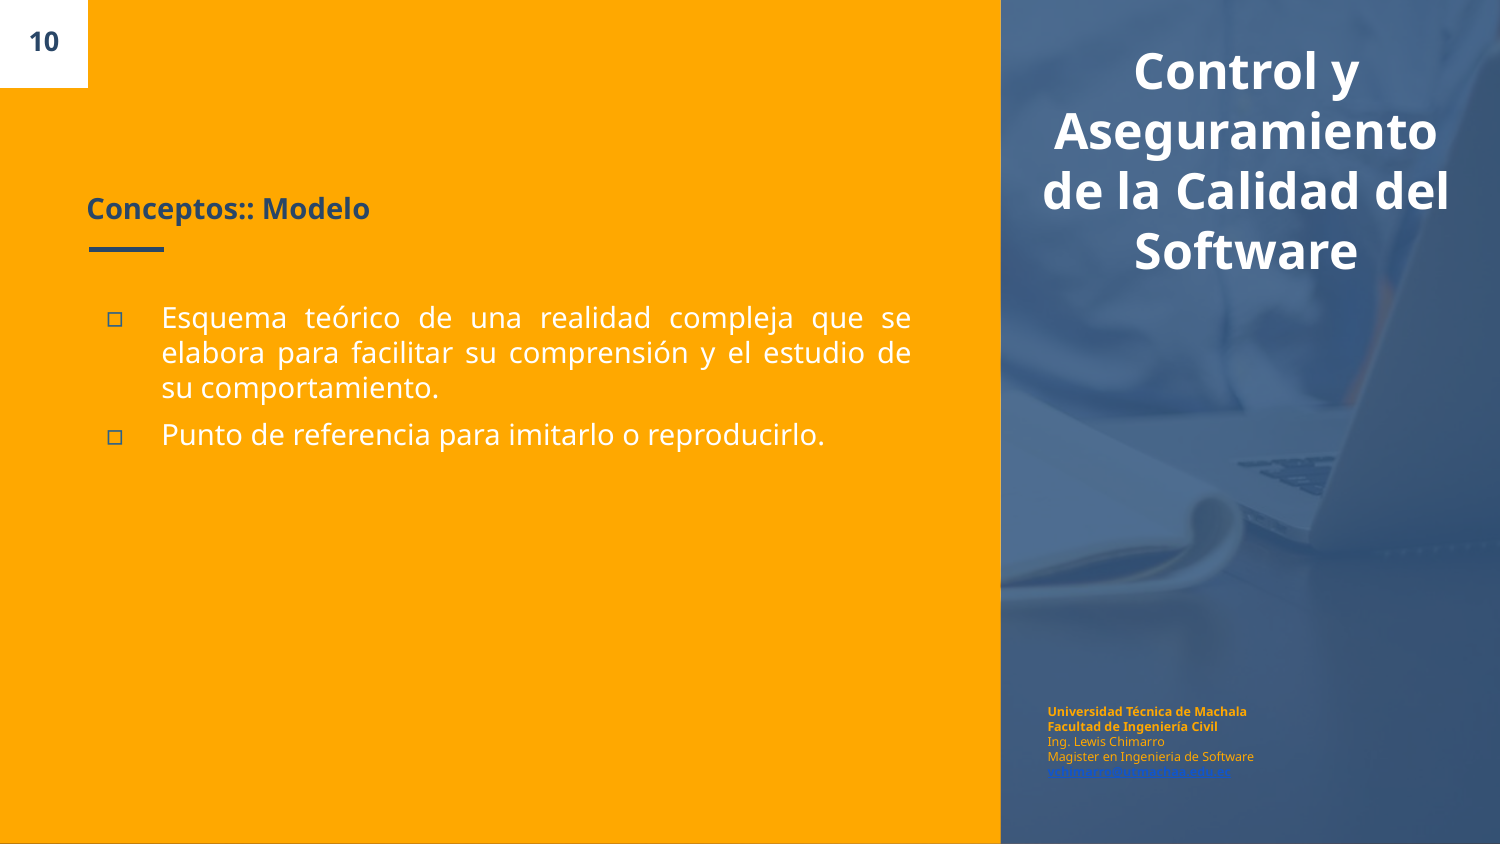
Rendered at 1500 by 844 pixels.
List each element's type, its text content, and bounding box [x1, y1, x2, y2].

text_box Universidad Técnica de Machala Facultad de Ingeniería Civil Ing. Lewis Chimarro Magister en Ingenieria de Software vchimarro@utmachaa.edu.ec [1032, 699, 1478, 796]
list Esquema teórico de una realidad compleja que se elabora para facilitar su comprensión y el estudio de su comportamiento. Punto de referencia para imitarlo o reproducirlo. [71, 284, 928, 718]
slide_number 10 [0, 0, 89, 87]
text_box Control y Aseguramiento de la Calidad del Software [1007, 9, 1486, 311]
title Conceptos:: Modelo [71, 130, 928, 241]
